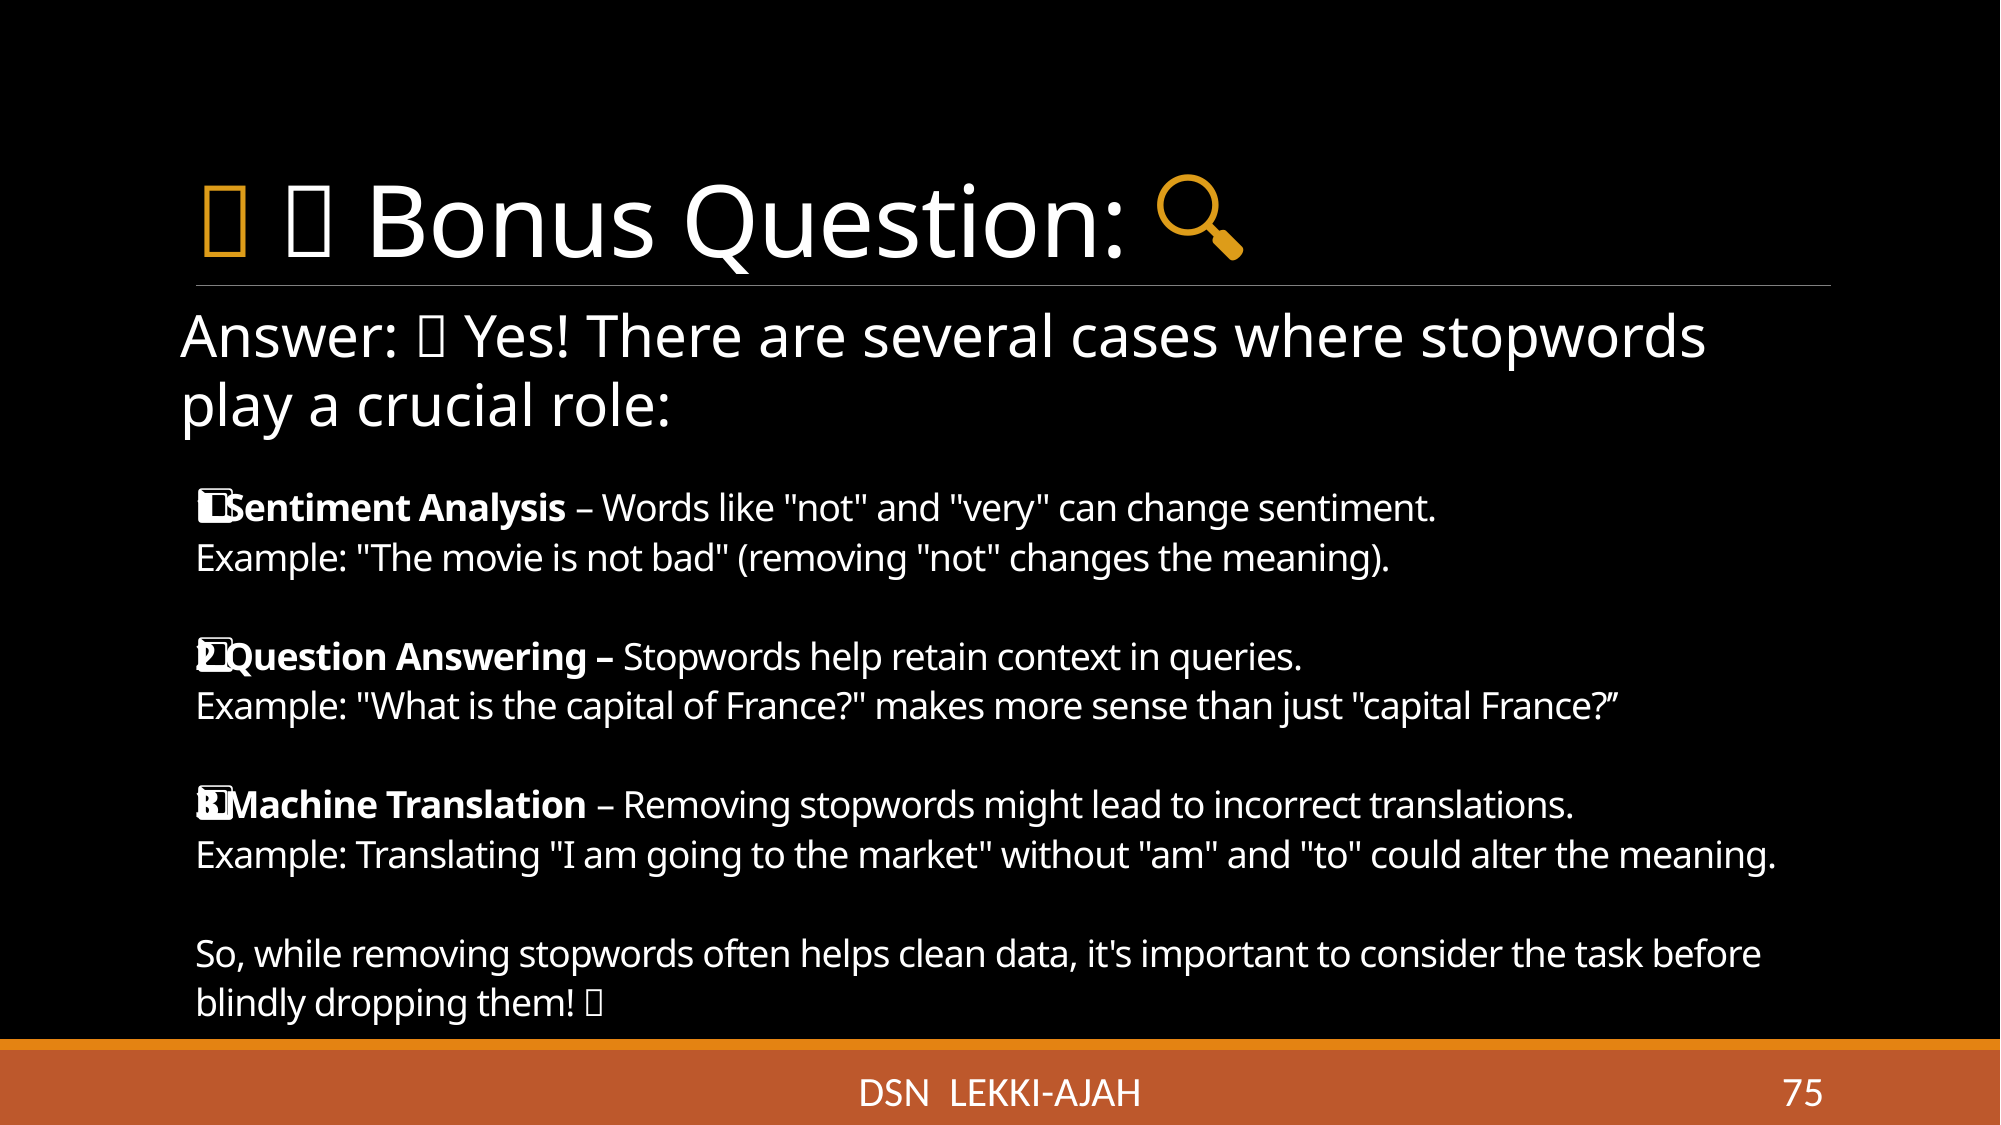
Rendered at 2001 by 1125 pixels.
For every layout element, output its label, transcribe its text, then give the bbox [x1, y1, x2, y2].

title 🧠 🚀 Bonus Question: 🔍 [180, 47, 1830, 285]
slide_number 75 [1624, 1059, 1840, 1120]
footer DSN LEKKI-AJAH [604, 1059, 1396, 1120]
text_box 1️⃣ Sentiment Analysis – Words like "not" and "very" can change sentiment. Example: "The movie is not bad" (removing "not" changes the meaning). 2️⃣ Question Answering – Stopwords help retain context in queries. Example: "What is the capital of France?" makes more sense than just "capital France?’’ 3️⃣ Machine Translation – Removing stopwords might lead to incorrect translations. Example: Translating "I am going to the market" without "am" and "to" could alter the meaning. So, while removing stopwords often helps clean data, it's important to consider the task before blindly dropping them! 🚀 [180, 472, 1893, 1034]
text_box [277, 1034, 933, 1054]
list Answer: ✅ Yes! There are several cases where stopwords play a crucial role: [180, 291, 1830, 472]
